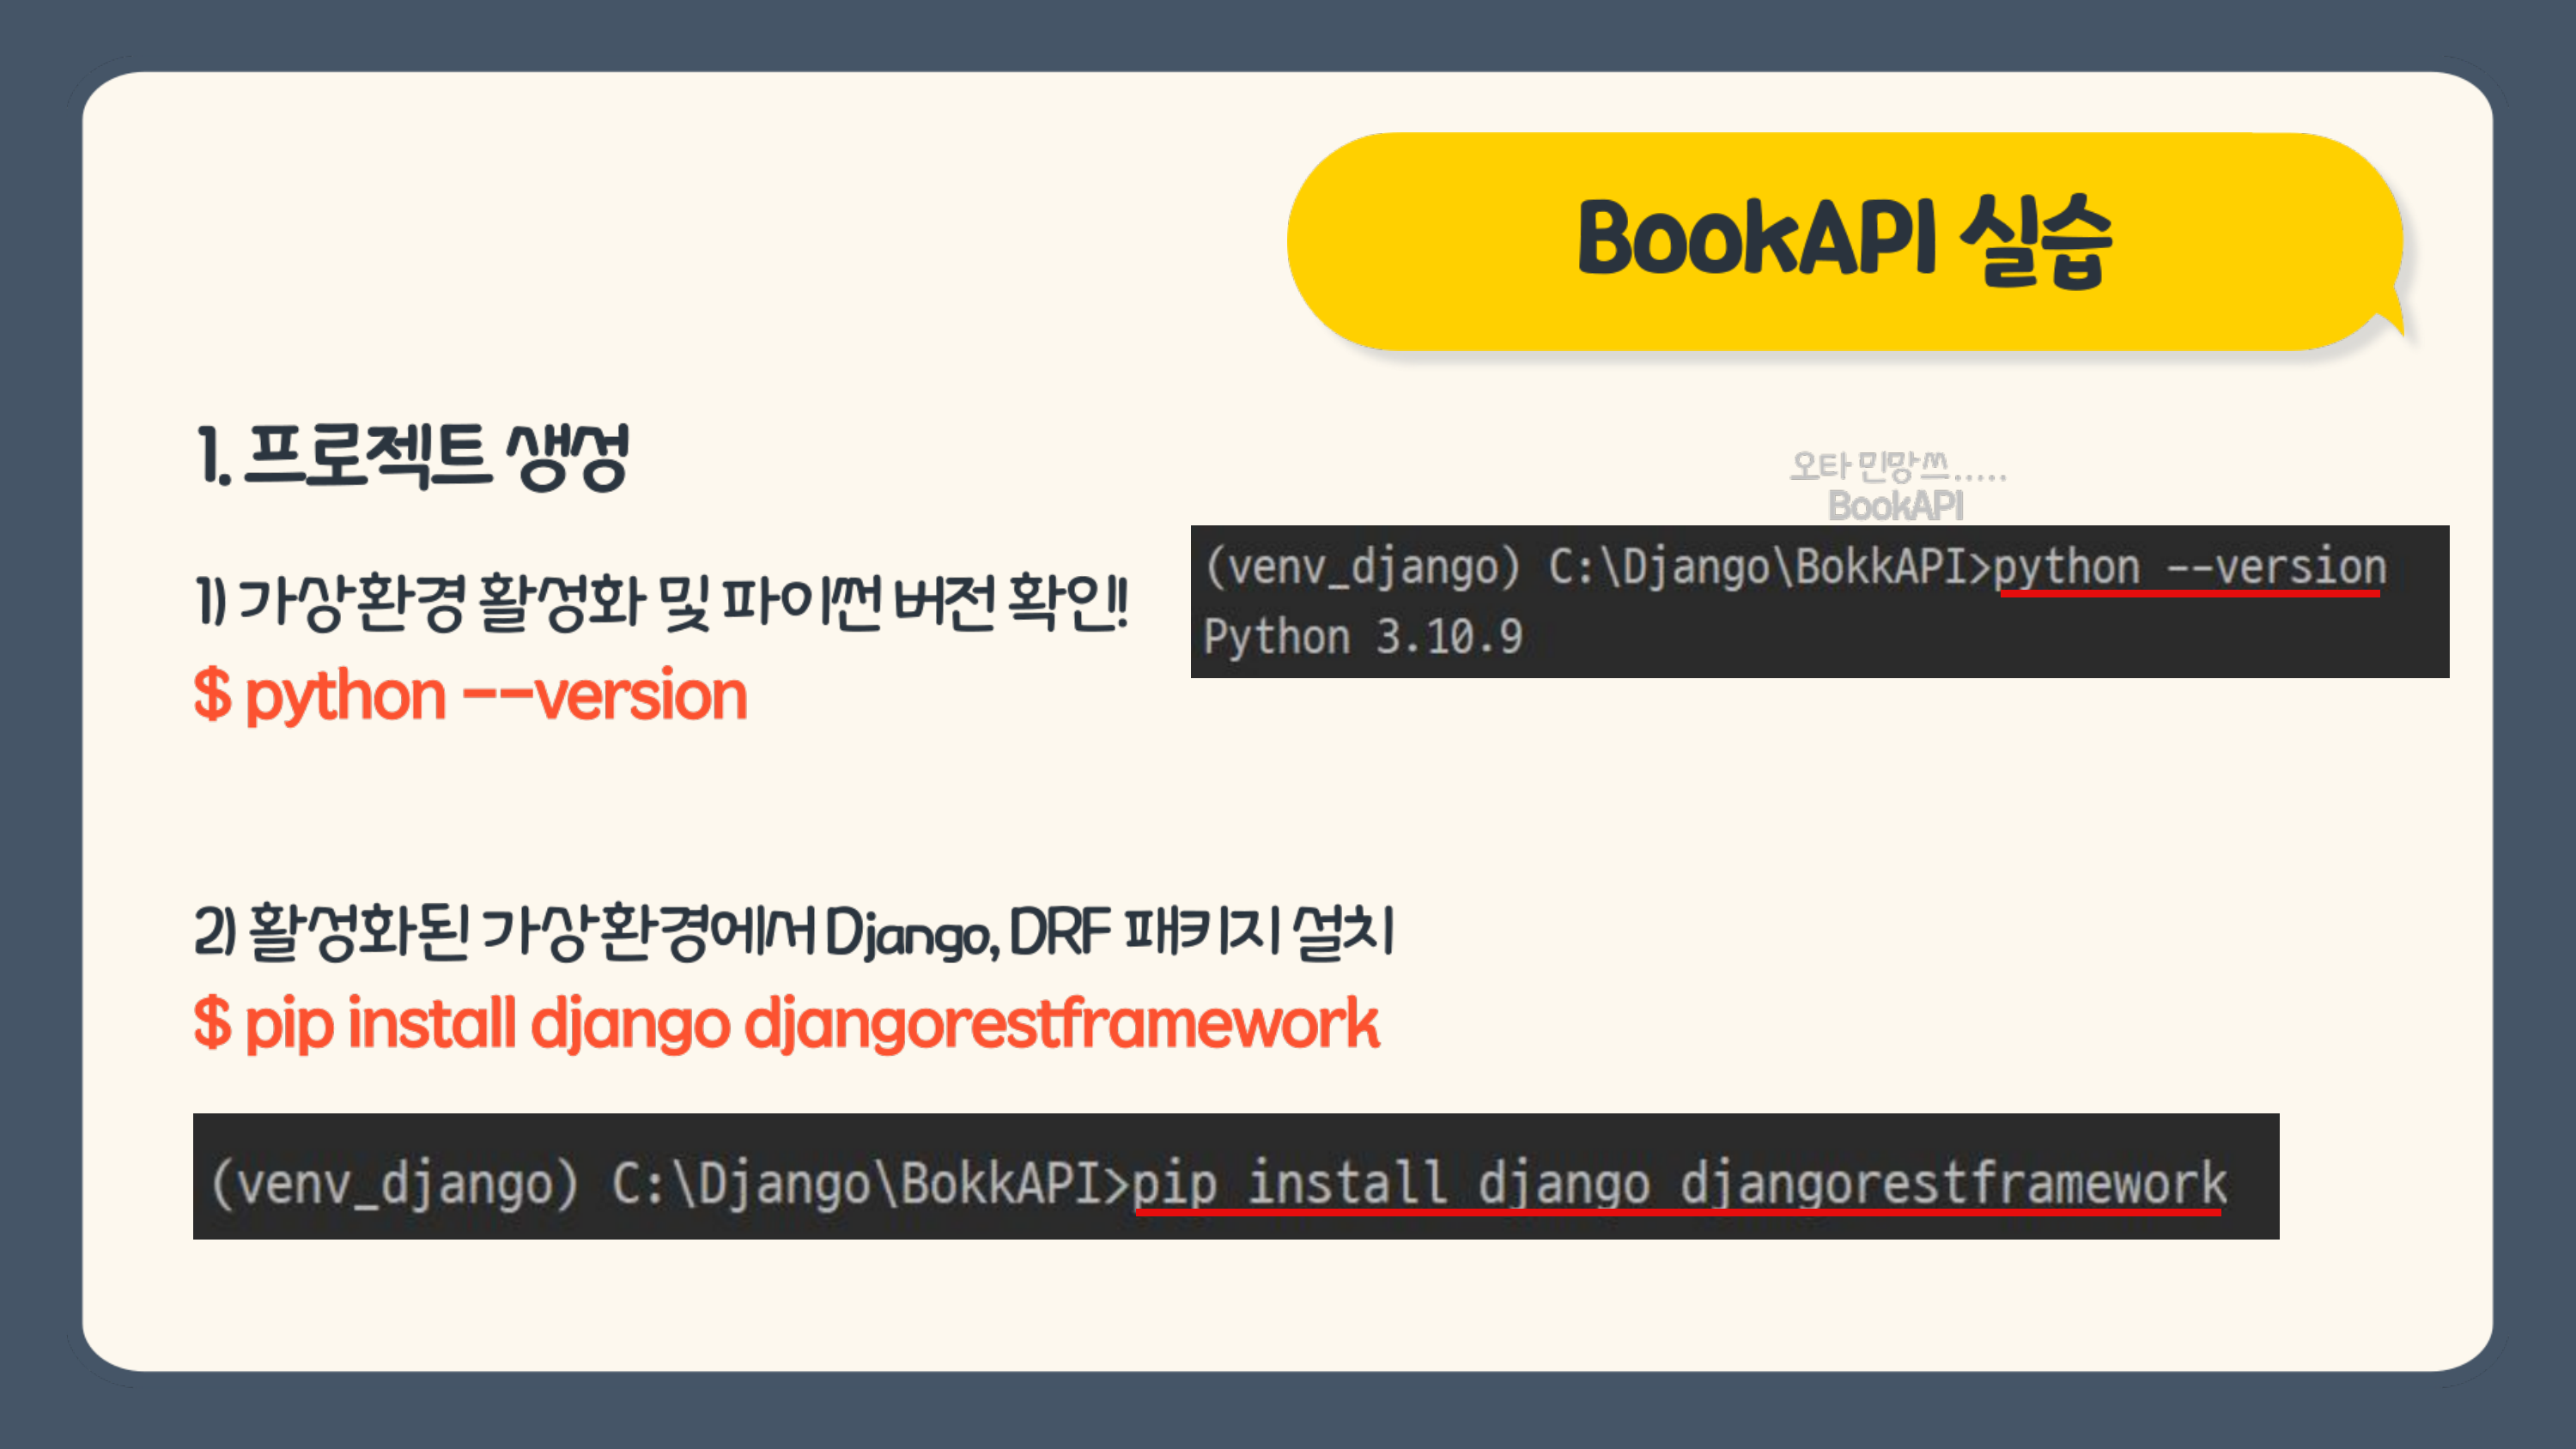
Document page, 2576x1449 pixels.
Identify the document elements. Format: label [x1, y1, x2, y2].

text_box [1191, 525, 2450, 679]
picture [184, 876, 1429, 1087]
picture [184, 547, 1163, 759]
text_box [1136, 1208, 2222, 1217]
picture [922, 155, 2163, 340]
picture [1783, 437, 2023, 537]
text_box [2001, 589, 2381, 598]
picture [185, 391, 671, 529]
text_box [66, 54, 2510, 1389]
text_box [193, 1113, 2280, 1240]
picture [744, 37, 2576, 474]
text_box [1287, 131, 2404, 351]
